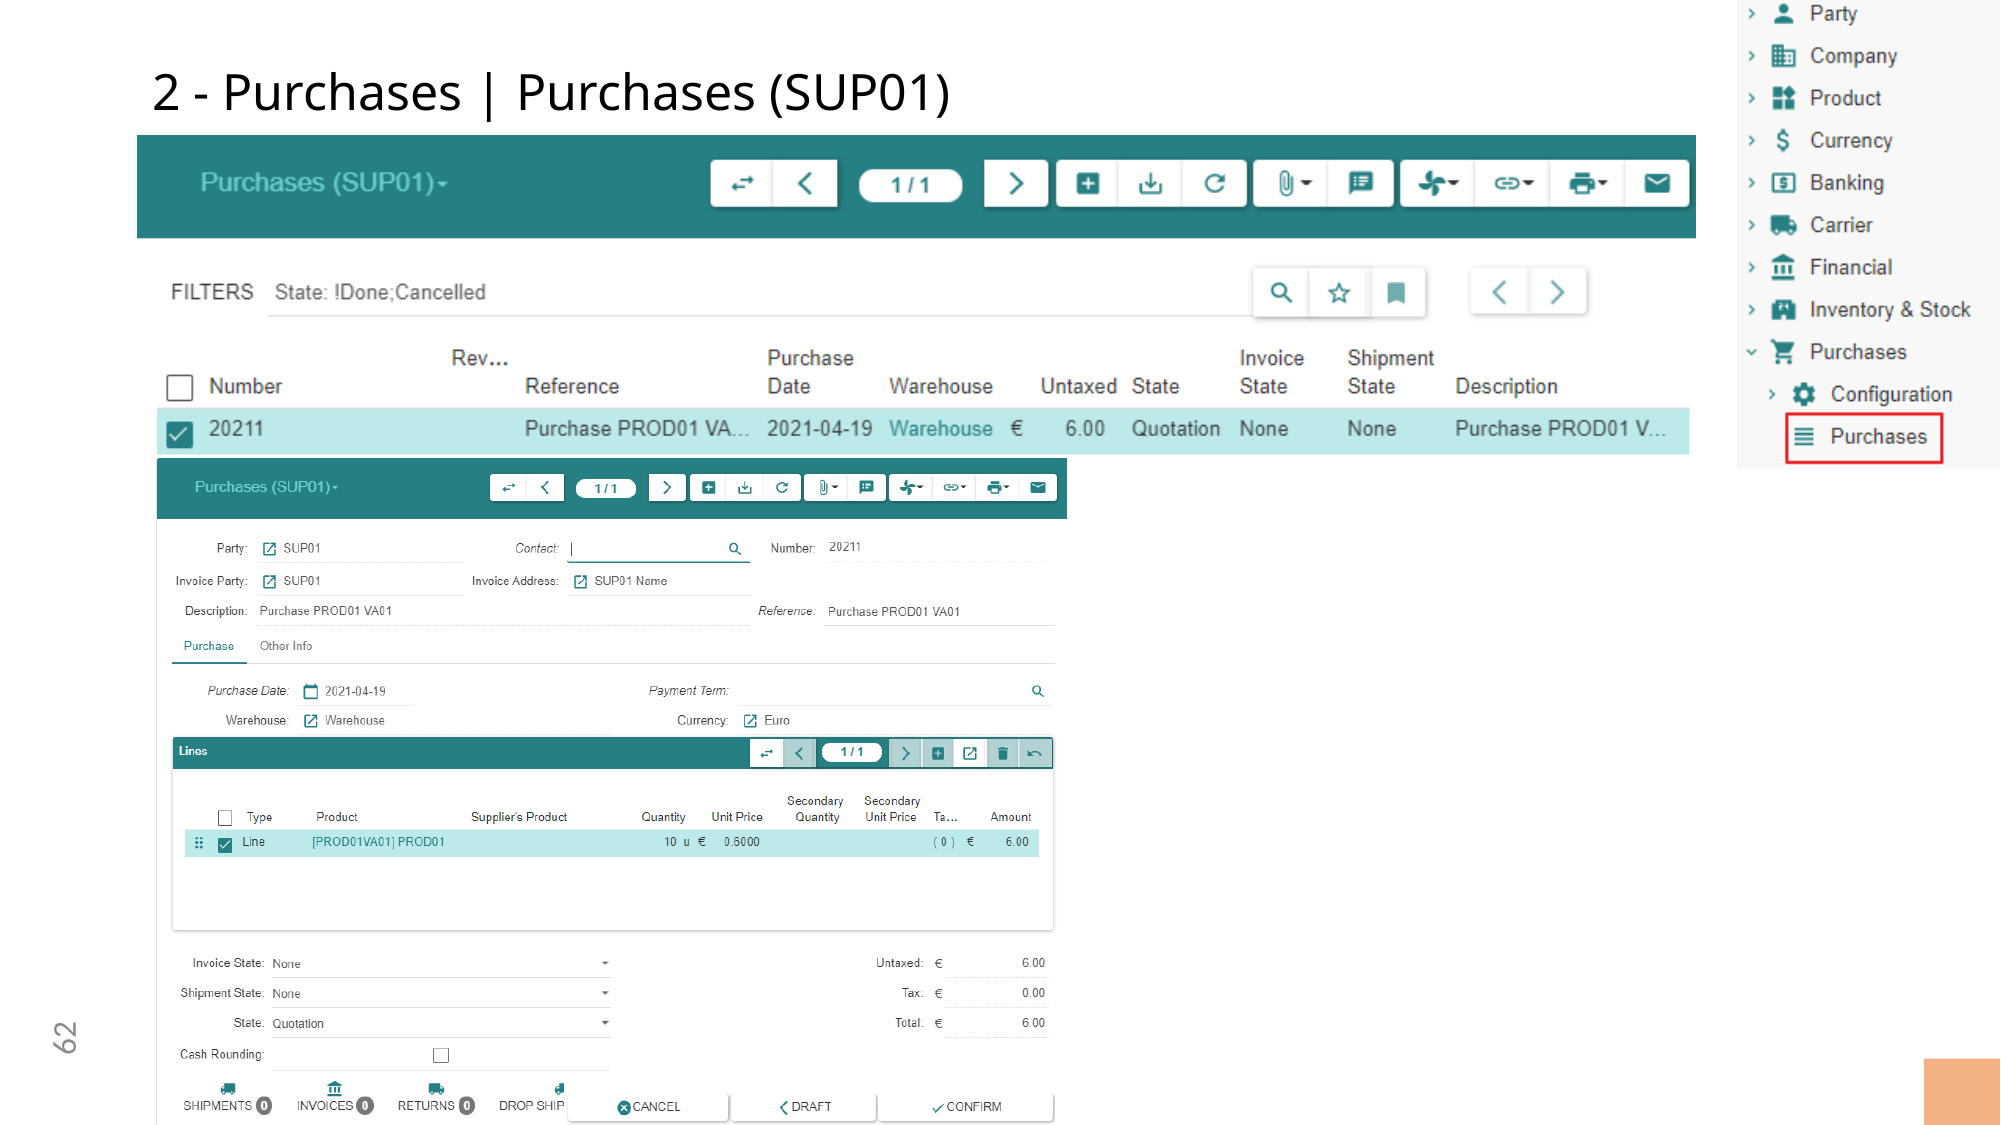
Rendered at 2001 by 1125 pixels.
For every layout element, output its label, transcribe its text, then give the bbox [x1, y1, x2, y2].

text_box [1923, 1058, 2000, 1125]
picture [137, 135, 1696, 1125]
picture [1737, 0, 2000, 469]
title 2 - Purchases | Purchases (SUP01) [137, 59, 1737, 136]
slide_number 62 [32, 969, 93, 1108]
